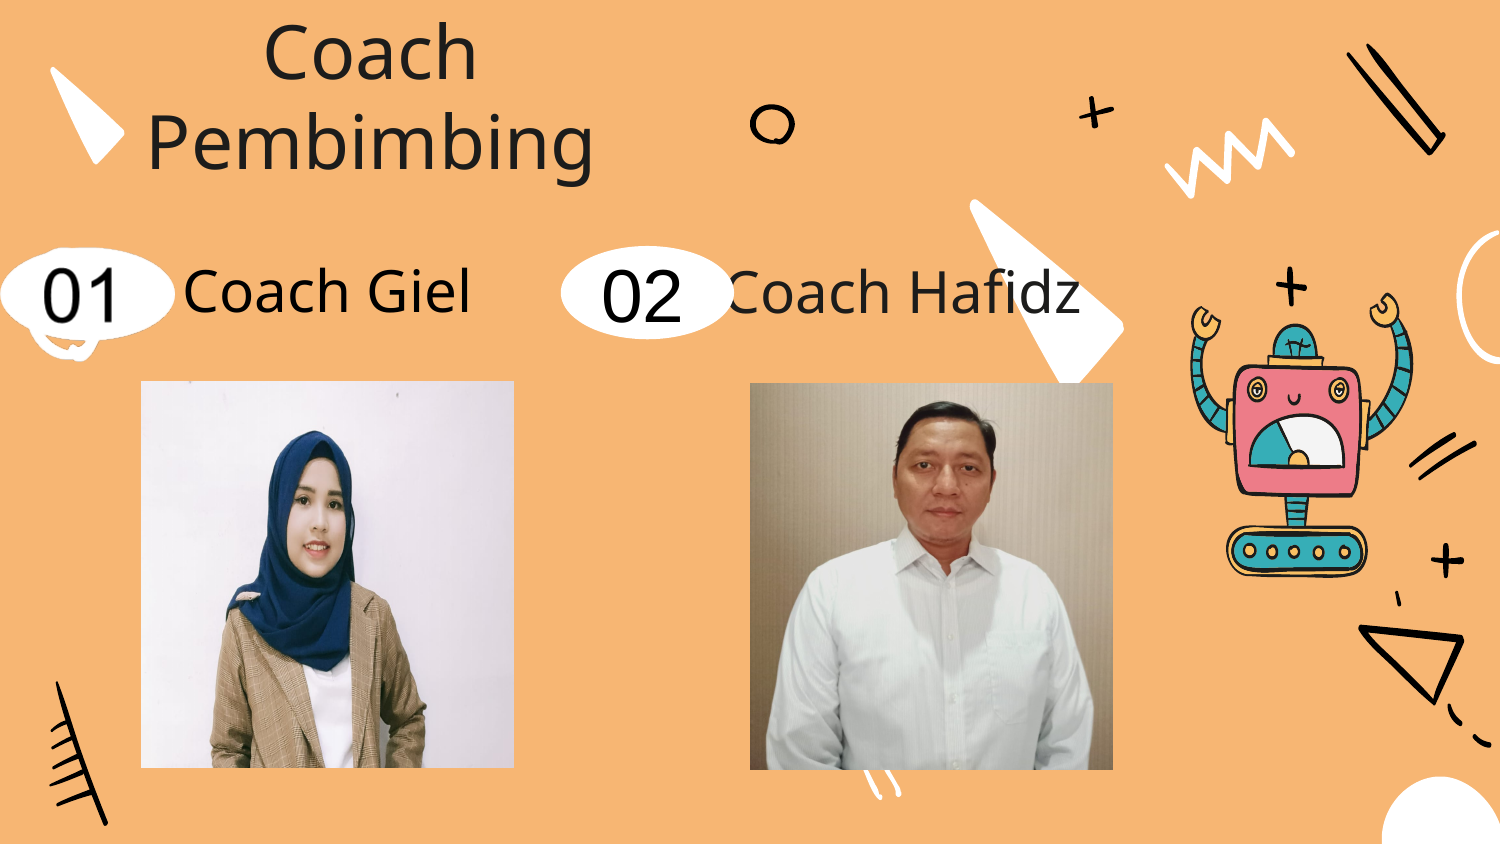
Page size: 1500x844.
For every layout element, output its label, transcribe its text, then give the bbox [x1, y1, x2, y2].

title Coach Pembimbing [68, 0, 675, 200]
picture [0, 226, 514, 768]
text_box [1190, 292, 1414, 579]
text_box Coach Giel [180, 246, 230, 332]
title Coach Hafidz [614, 220, 1222, 359]
picture [749, 383, 1113, 770]
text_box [232, 245, 735, 533]
text_box [1395, 590, 1402, 607]
